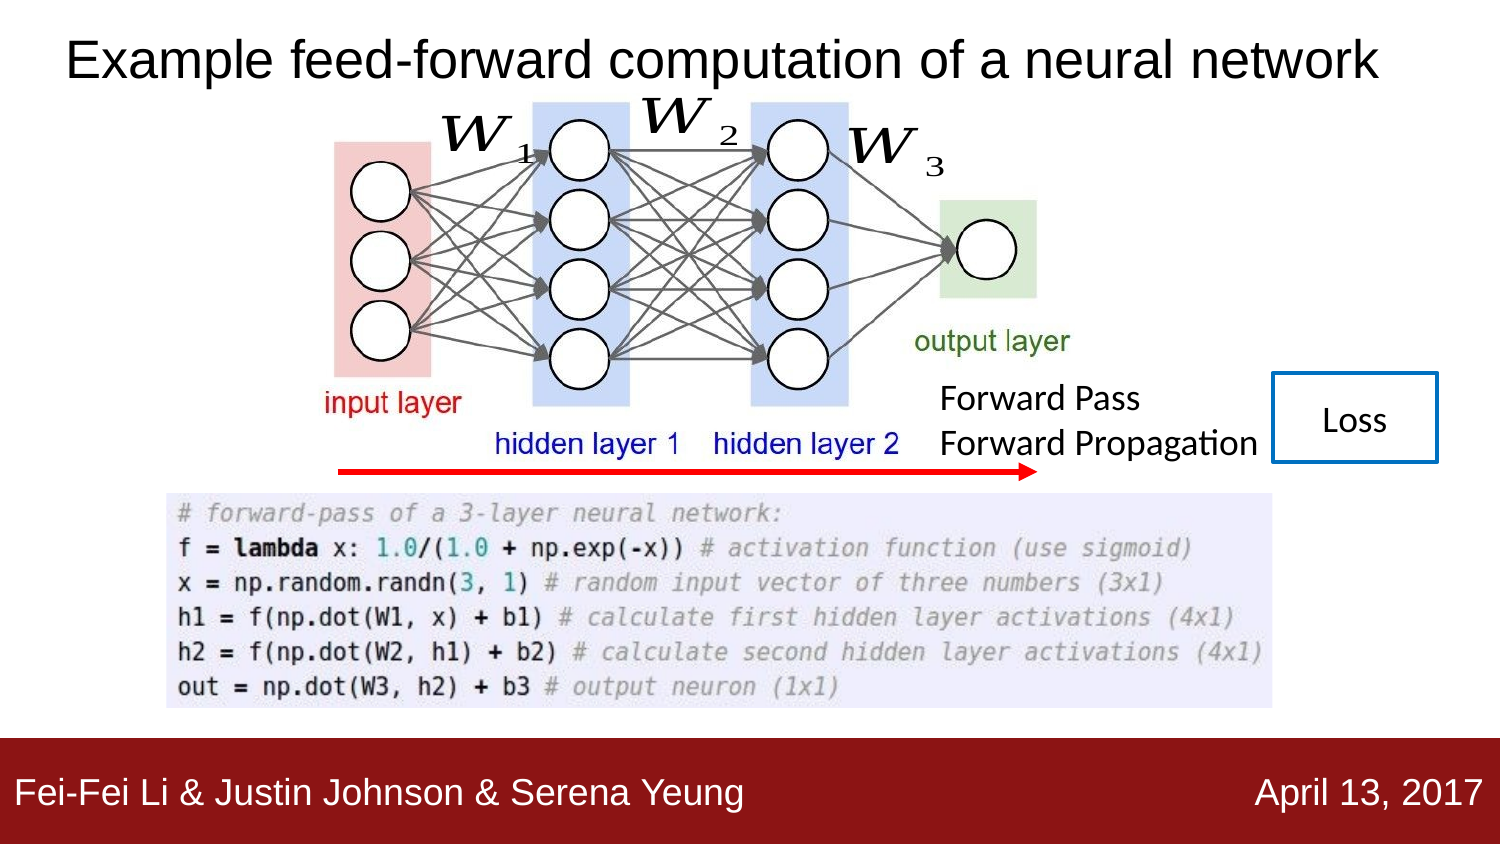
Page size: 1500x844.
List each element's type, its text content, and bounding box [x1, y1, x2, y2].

title Example feed-forward computation of a neural network [63, 22, 1381, 166]
text_box [318, 166, 1075, 462]
text_box Forward Pass Forward Propagation [924, 365, 1350, 471]
text_box [166, 493, 1273, 708]
footer Fei-Fei Li & Justin Johnson & Serena Yeung [11, 769, 753, 844]
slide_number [1252, 769, 1488, 844]
text_box Loss [1271, 371, 1439, 464]
